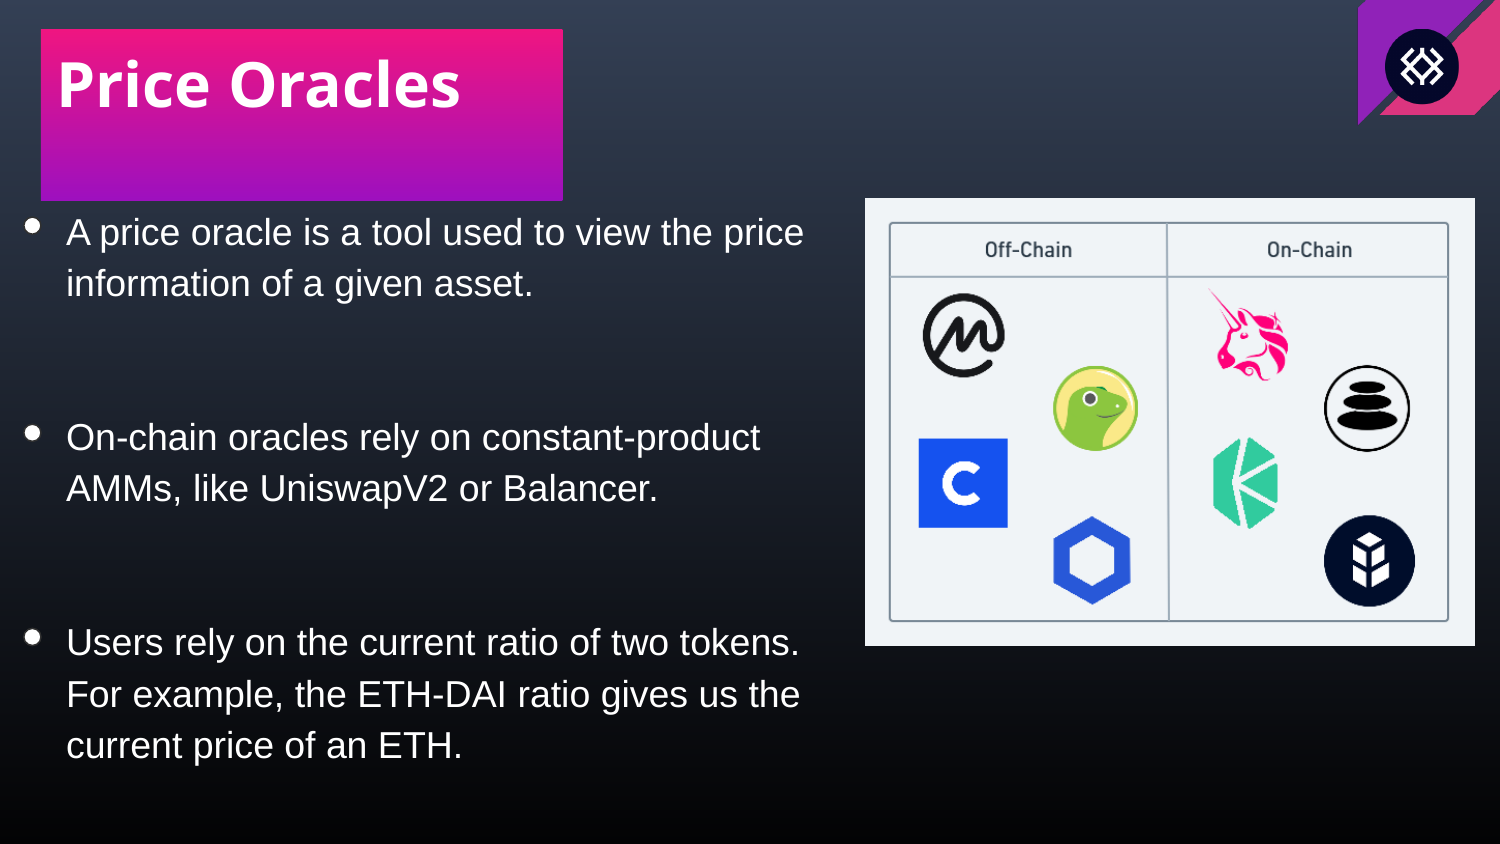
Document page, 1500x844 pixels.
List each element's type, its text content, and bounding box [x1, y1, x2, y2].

title Price Oracles [40, 29, 563, 201]
picture [1347, 0, 1500, 127]
text_box [23, 217, 41, 235]
text_box [23, 628, 41, 646]
text_box [23, 424, 41, 442]
picture [864, 198, 1476, 646]
list A price oracle is a tool used to view the price information of a given asset. On-chain oracles rely on constant-product AMMs, like UniswapV2 or Balancer. Users rely on the current ratio of two tokens. For example, the ETH-DAI ratio gives us the current price of an ETH. [51, 185, 841, 780]
